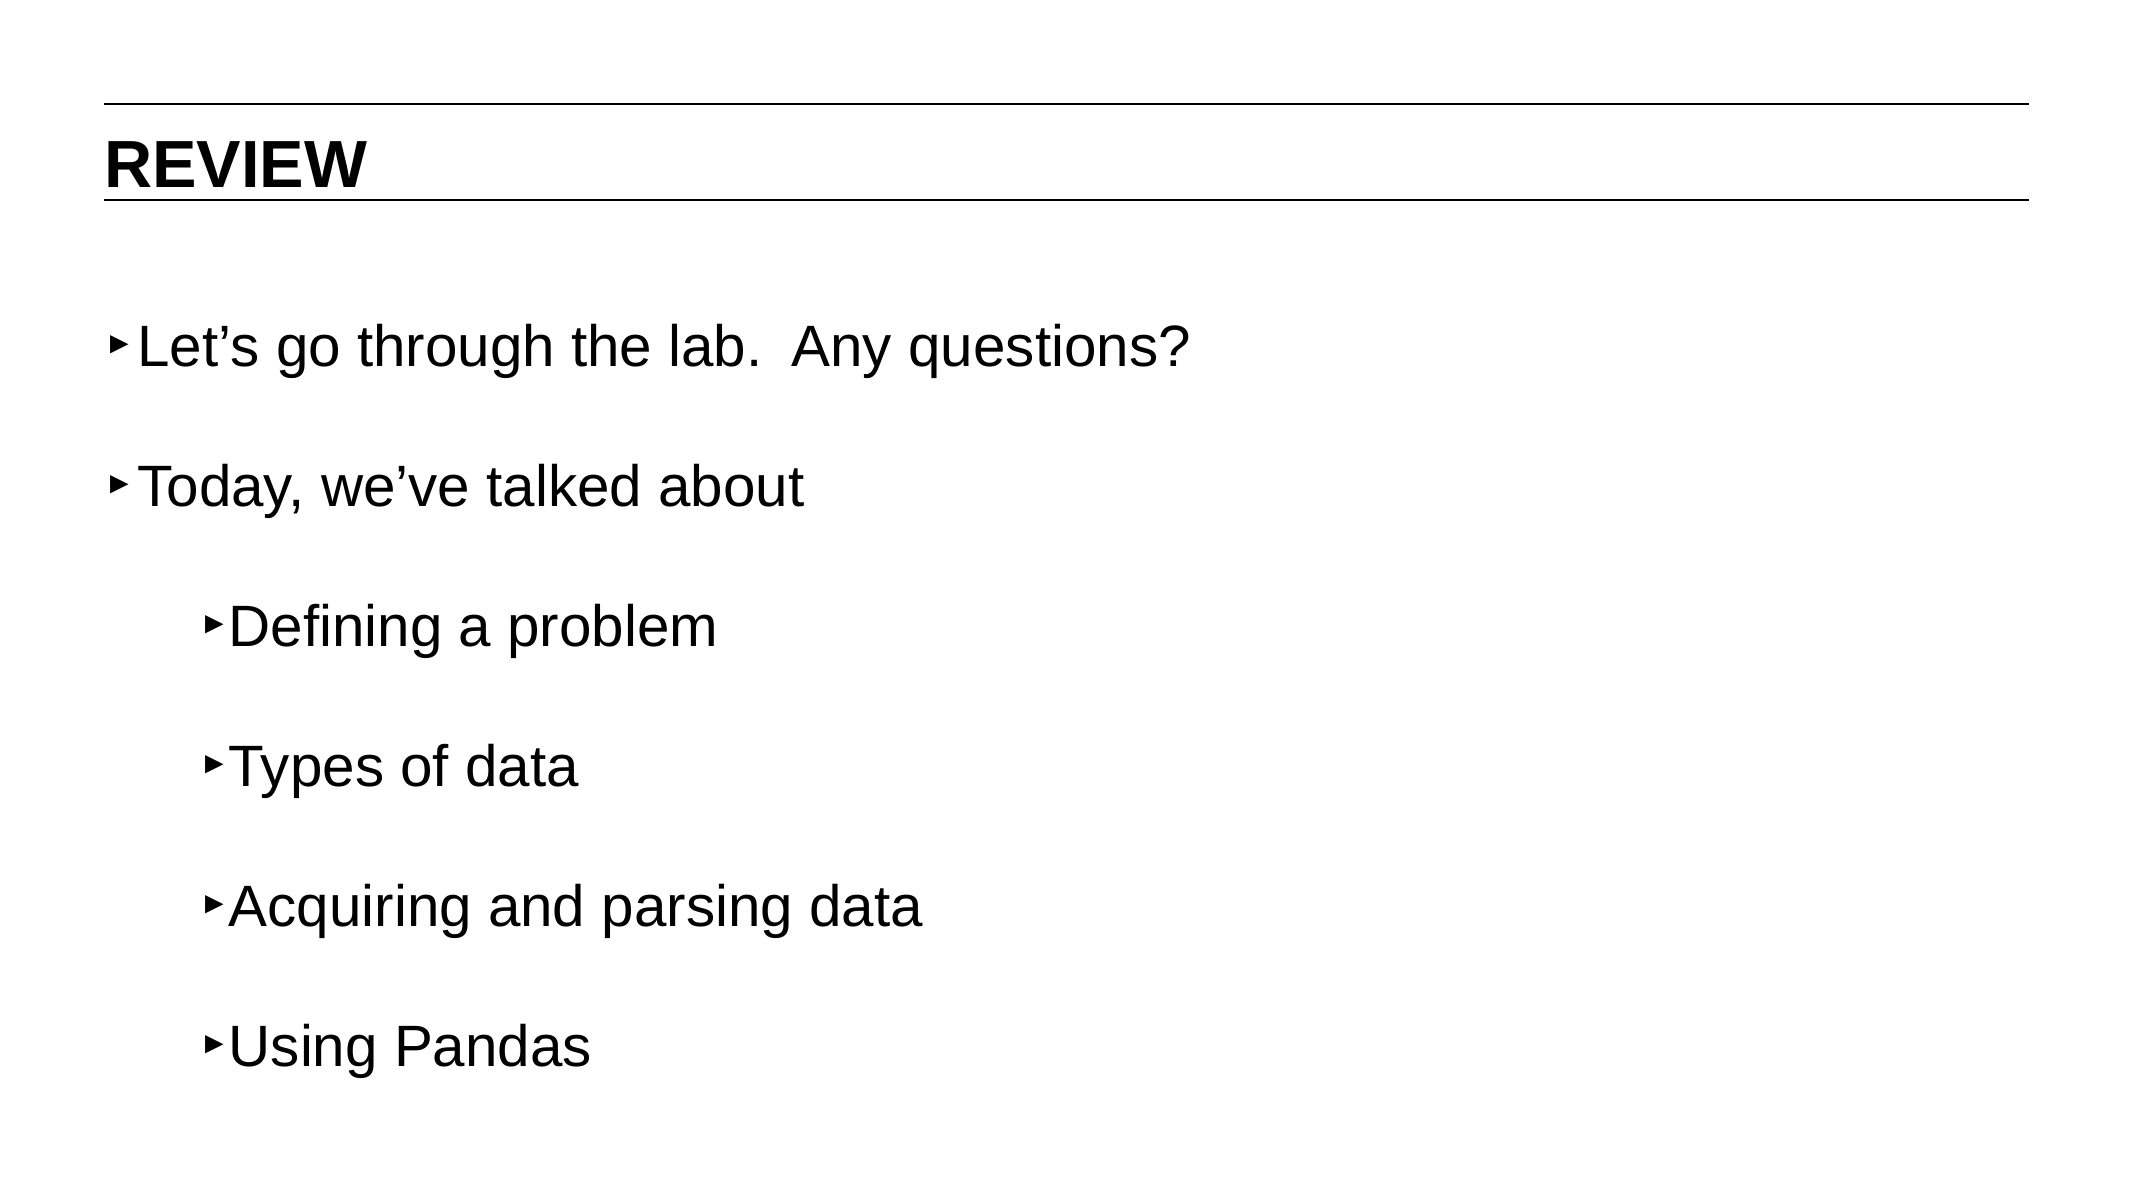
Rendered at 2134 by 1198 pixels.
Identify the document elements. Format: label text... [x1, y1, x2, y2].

list Let’s go through the lab. Any questions? Today, we’ve talked about Defining a problem Types of data Acquiring and parsing data Using Pandas [104, 238, 2030, 864]
text_box REVIEW [104, 120, 1371, 192]
